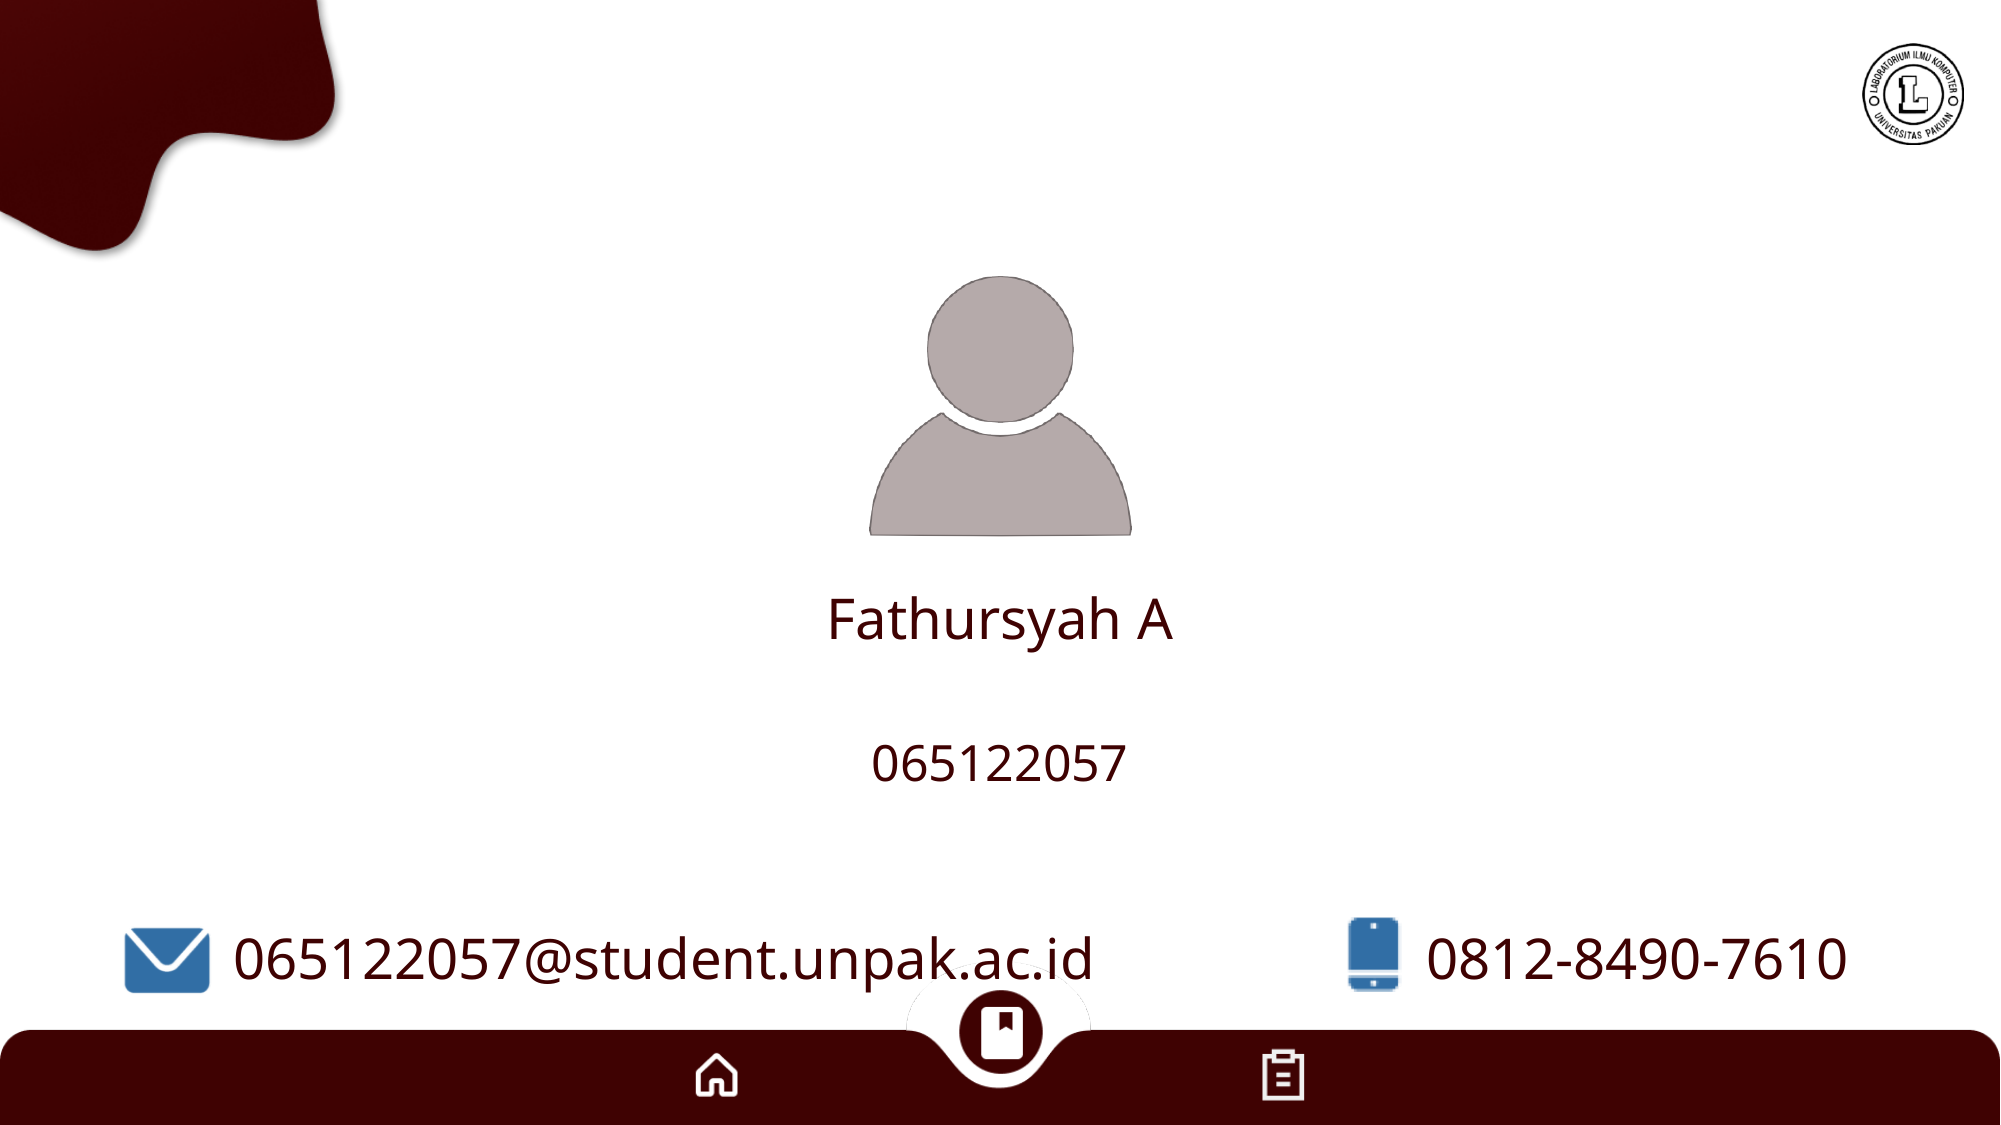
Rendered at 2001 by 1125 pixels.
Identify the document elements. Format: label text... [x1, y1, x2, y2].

picture [0, 0, 531, 402]
picture [1862, 43, 1964, 145]
list 065122057 [808, 730, 1192, 821]
list 0812-8490-7610 [1411, 923, 1919, 990]
title Fathursyah A [616, 567, 1384, 675]
picture [0, 961, 2000, 1125]
list 065122057@student.unpak.ac.id [218, 923, 1246, 991]
